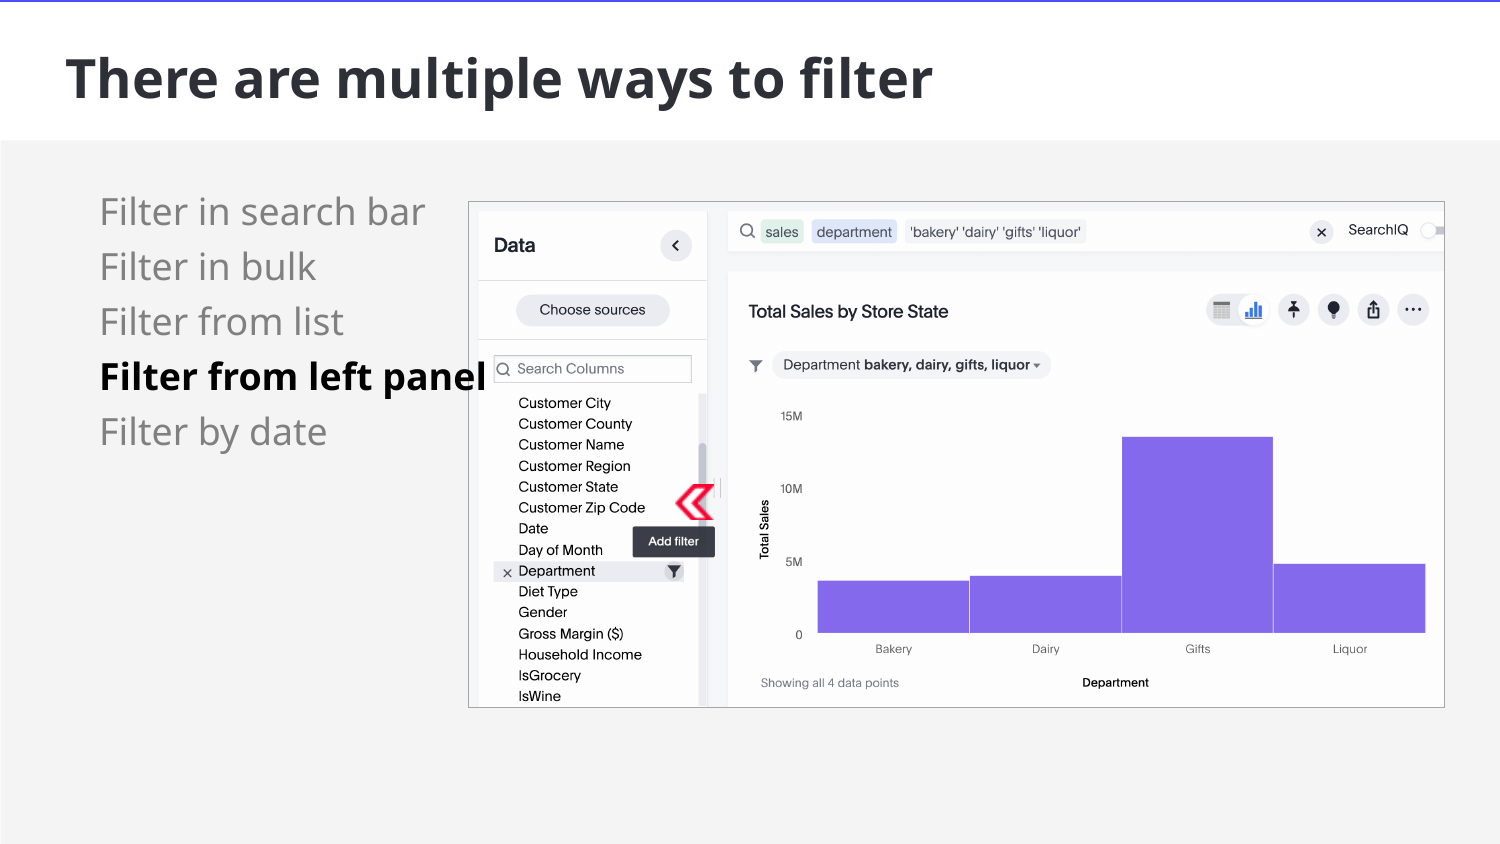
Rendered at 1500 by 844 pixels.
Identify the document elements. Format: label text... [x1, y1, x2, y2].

list Filter in search bar Filter in bulk Filter from list Filter from left panel Filter by date [65, 173, 1392, 469]
picture [467, 200, 1445, 708]
title There are multiple ways to filter [50, 6, 1475, 148]
